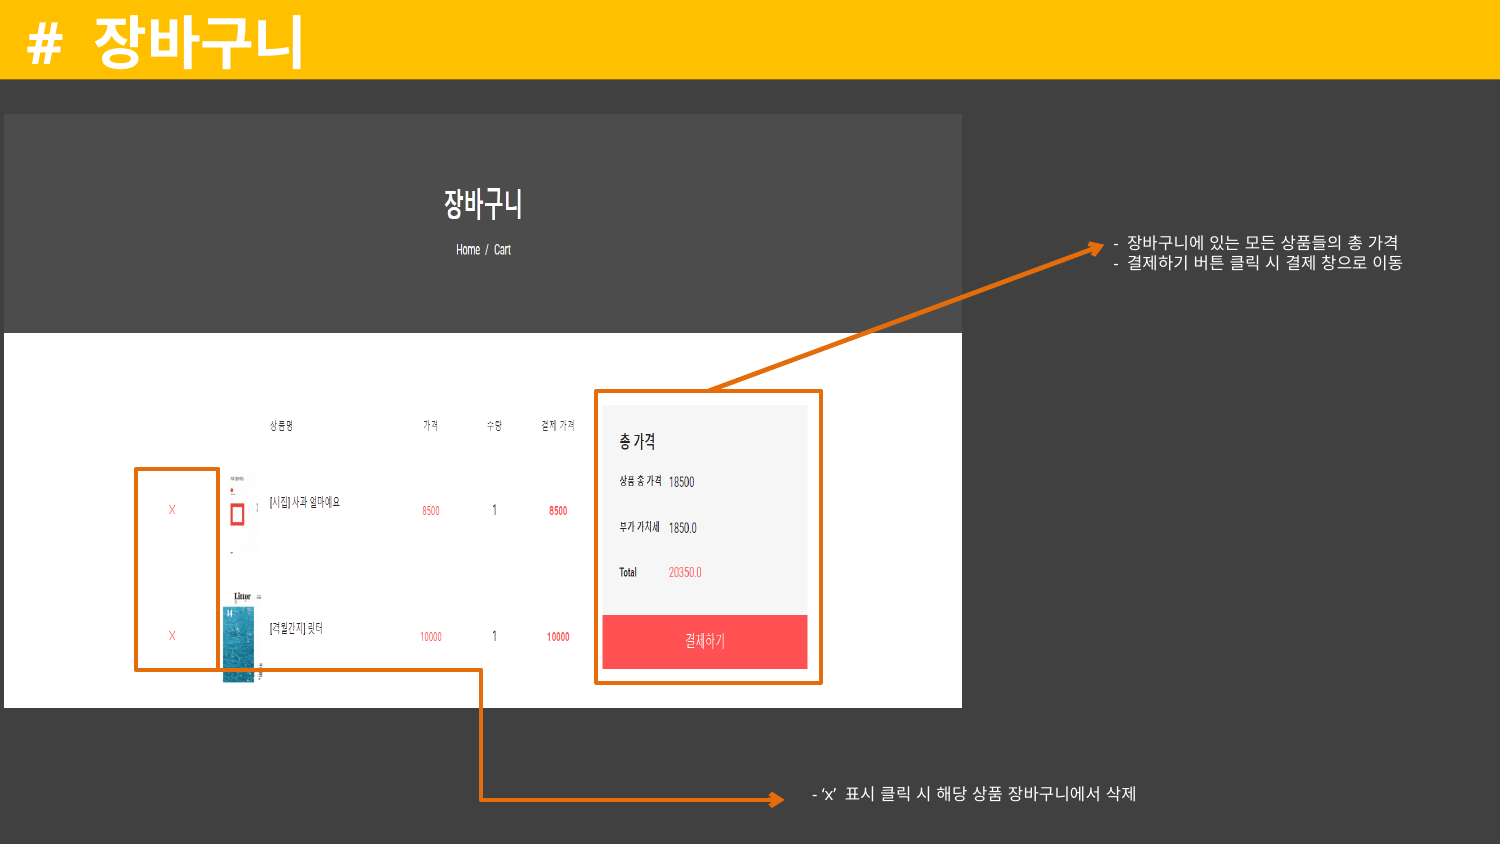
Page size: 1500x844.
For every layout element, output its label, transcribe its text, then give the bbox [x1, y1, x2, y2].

picture [4, 114, 962, 708]
text_box - ‘x’ 표시 클릭 시 해당 상품 장바구니에서 삭제 [797, 776, 1229, 811]
text_box [939, 0, 1500, 81]
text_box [708, 244, 1105, 392]
text_box - 장바구니에 있는 모든 상품들의 총 가격 - 결제하기 버튼 클릭 시 결제 창으로 이동 [1098, 225, 1500, 281]
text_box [176, 669, 785, 800]
text_box # 장바구니 [11, 0, 939, 84]
text_box [0, 0, 11, 81]
